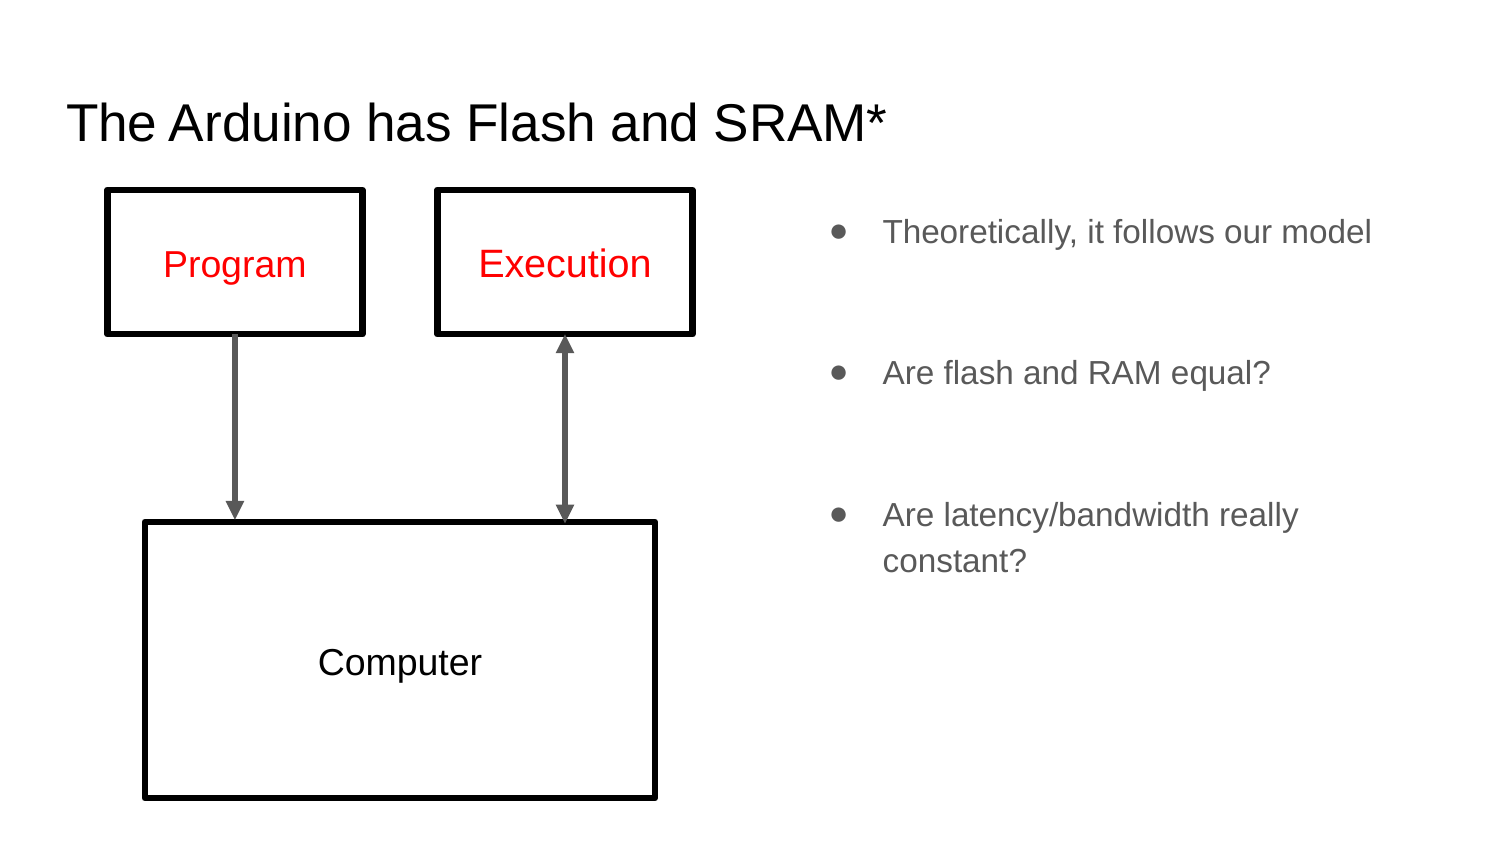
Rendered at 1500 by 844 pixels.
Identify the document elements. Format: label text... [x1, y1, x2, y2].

text_box Computer [144, 521, 655, 799]
text_box Program [107, 189, 363, 335]
list Theoretically, it follows our model Are flash and RAM equal? Are latency/bandwidth really constant? [792, 189, 1449, 750]
title The Arduino has Flash and SRAM* [51, 72, 1449, 167]
text_box Execution [437, 189, 693, 335]
